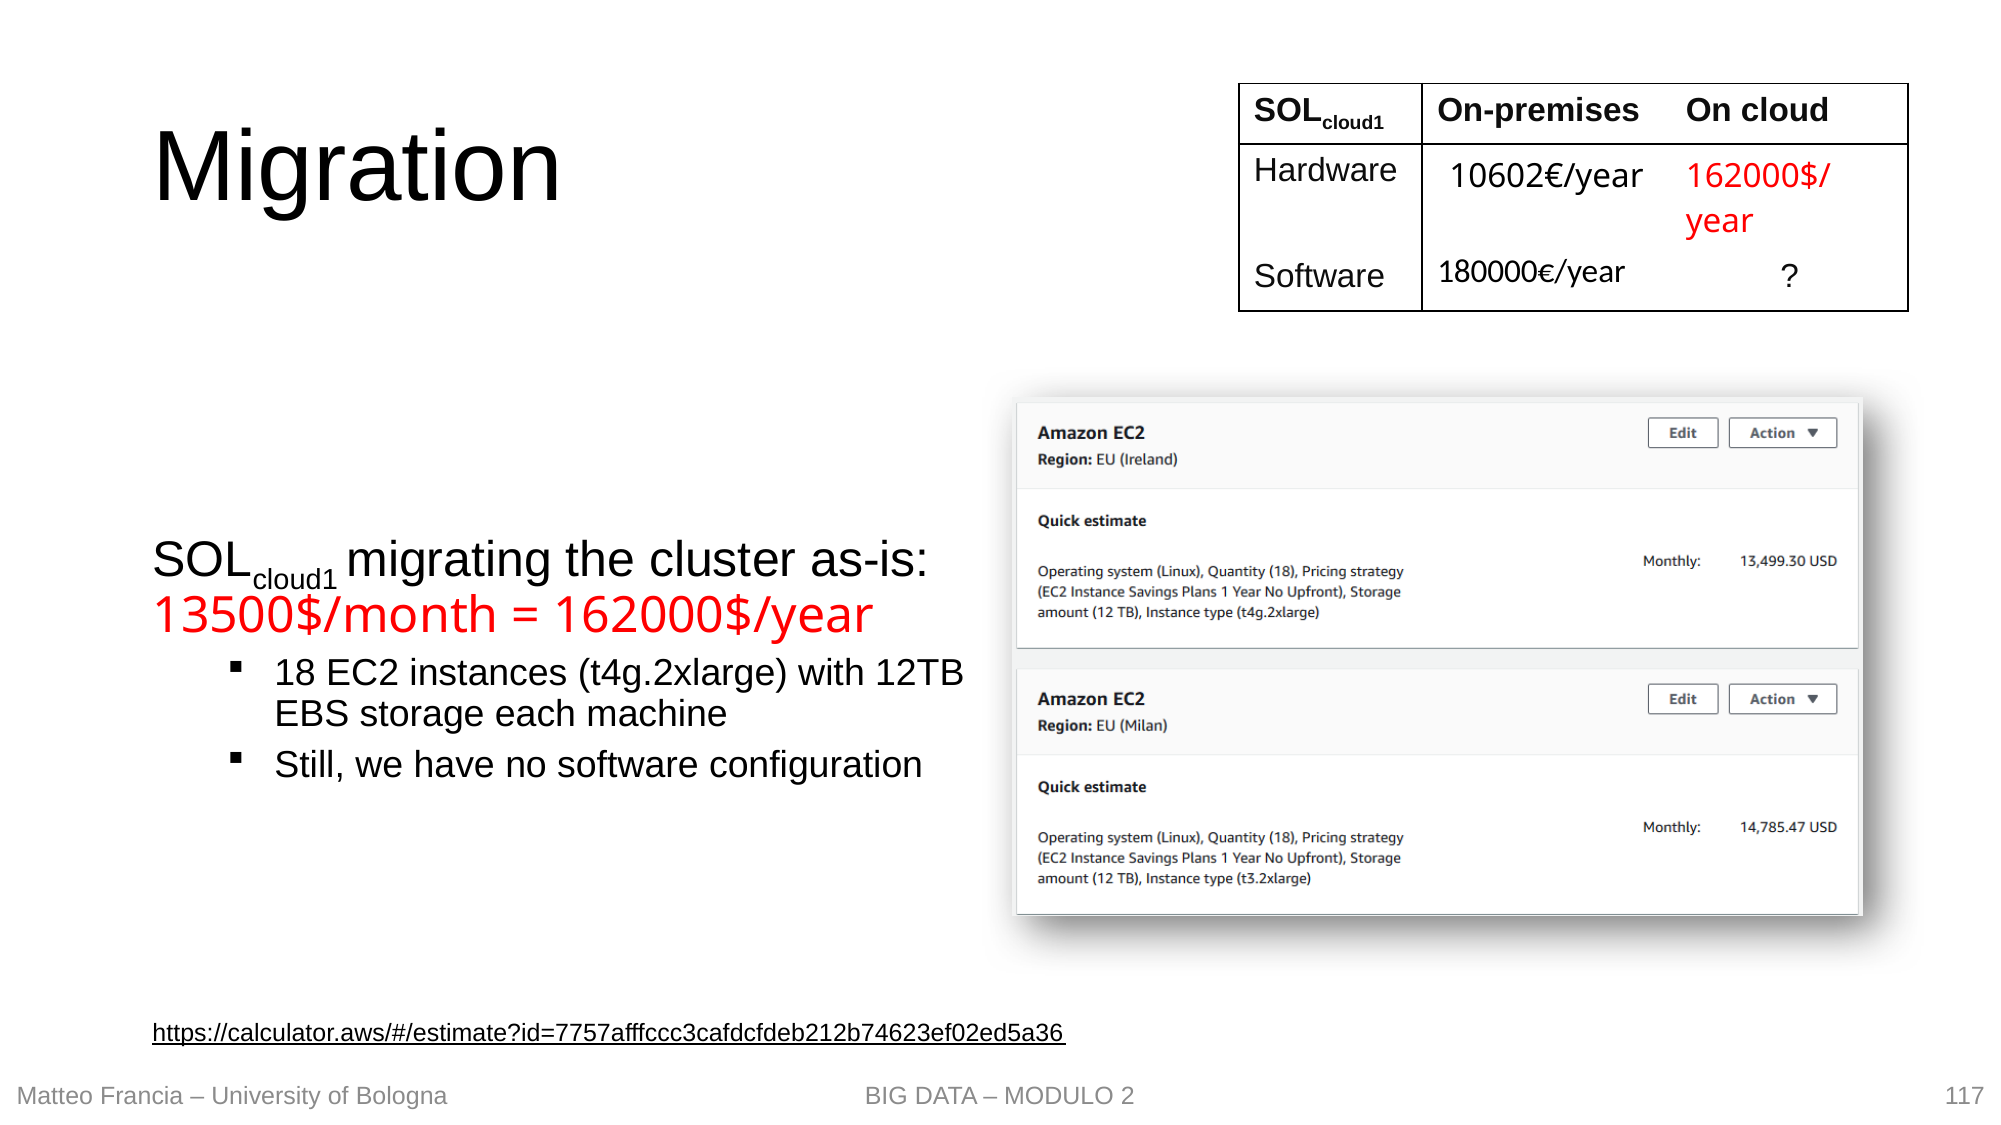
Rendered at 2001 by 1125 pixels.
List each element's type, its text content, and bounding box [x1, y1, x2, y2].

table_cell 162000$/year [1671, 145, 1907, 250]
table_cell 10602€/year [1423, 145, 1671, 250]
table_header On-premises [1423, 84, 1671, 143]
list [1012, 397, 1863, 916]
list https://calculator.aws/#/estimate?id=7757afffccc3cafdcfdeb212b74623ef02ed5a36 [137, 1003, 1863, 1064]
table_header SOLcloud1 [1240, 84, 1421, 143]
table_header On cloud [1671, 84, 1907, 143]
table_cell Hardware [1240, 145, 1421, 250]
title Migration [137, 59, 1863, 278]
slide_number 117 [1550, 1065, 2000, 1125]
table_cell Software [1240, 250, 1421, 310]
footer Matteo Francia – University of Bologna [0, 1065, 466, 1125]
table_cell 180000€/year [1423, 250, 1671, 310]
list SOLcloud1 migrating the cluster as-is: 13500$/month = 162000$/year 18 EC2 instances (t4g.2xlarge) with 12TB EBS storage each machine Still, we have no software configuration [137, 299, 988, 1003]
table_cell ? [1671, 250, 1907, 310]
